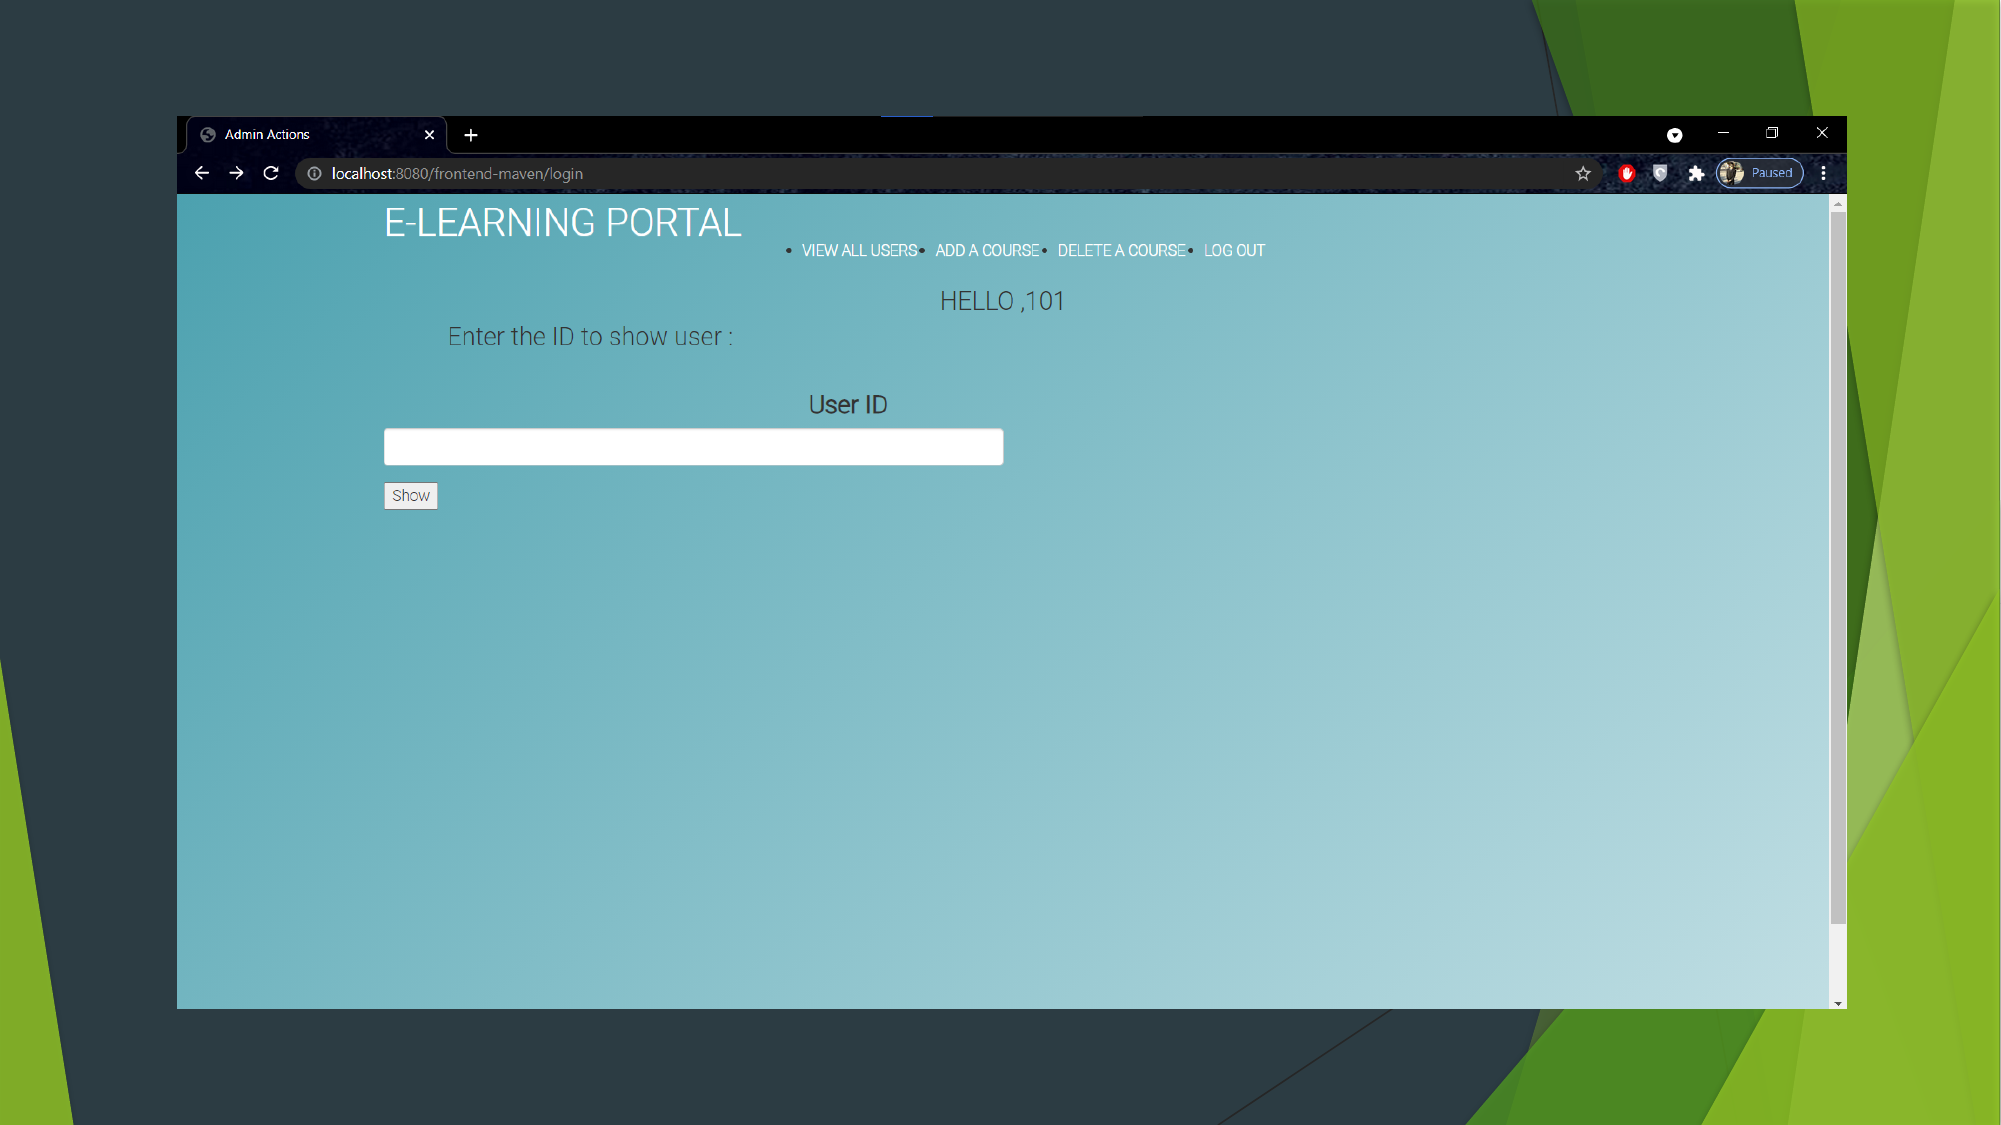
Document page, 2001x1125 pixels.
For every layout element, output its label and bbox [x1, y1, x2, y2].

picture [177, 116, 1847, 1009]
